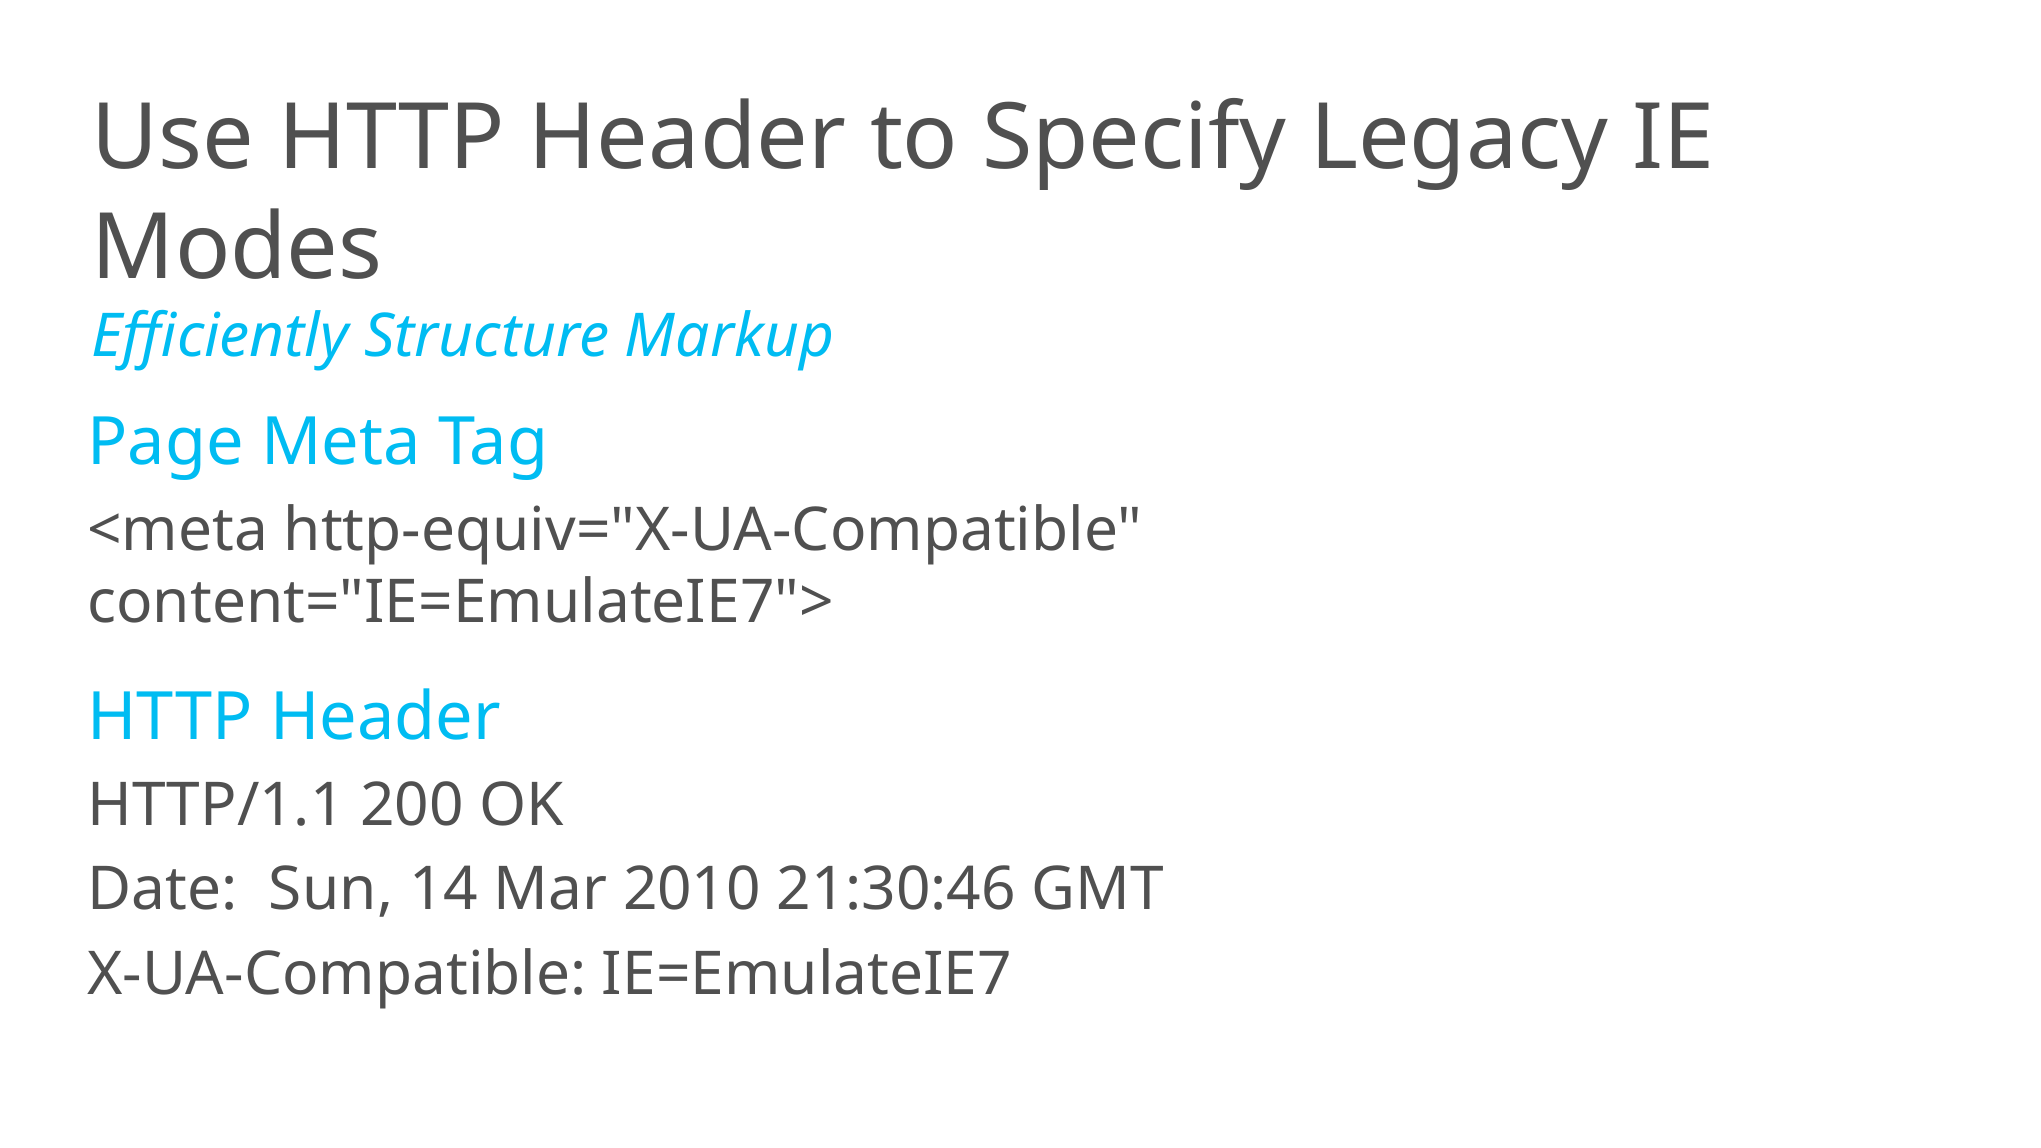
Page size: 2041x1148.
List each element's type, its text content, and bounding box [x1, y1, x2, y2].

text_box Use HTTP Header to Specify Legacy IE Modes Efficiently Structure Markup [91, 76, 1928, 198]
list Page Meta Tag <meta http-equiv="X-UA-Compatible" content="IE=EmulateIE7"> [57, 373, 1871, 625]
text_box HTTP Header HTTP/1.1 200 OK Date: Sun, 14 Mar 2010 21:30:46 GMT X-UA-Compatible: IE=EmulateIE7 [57, 648, 1870, 900]
